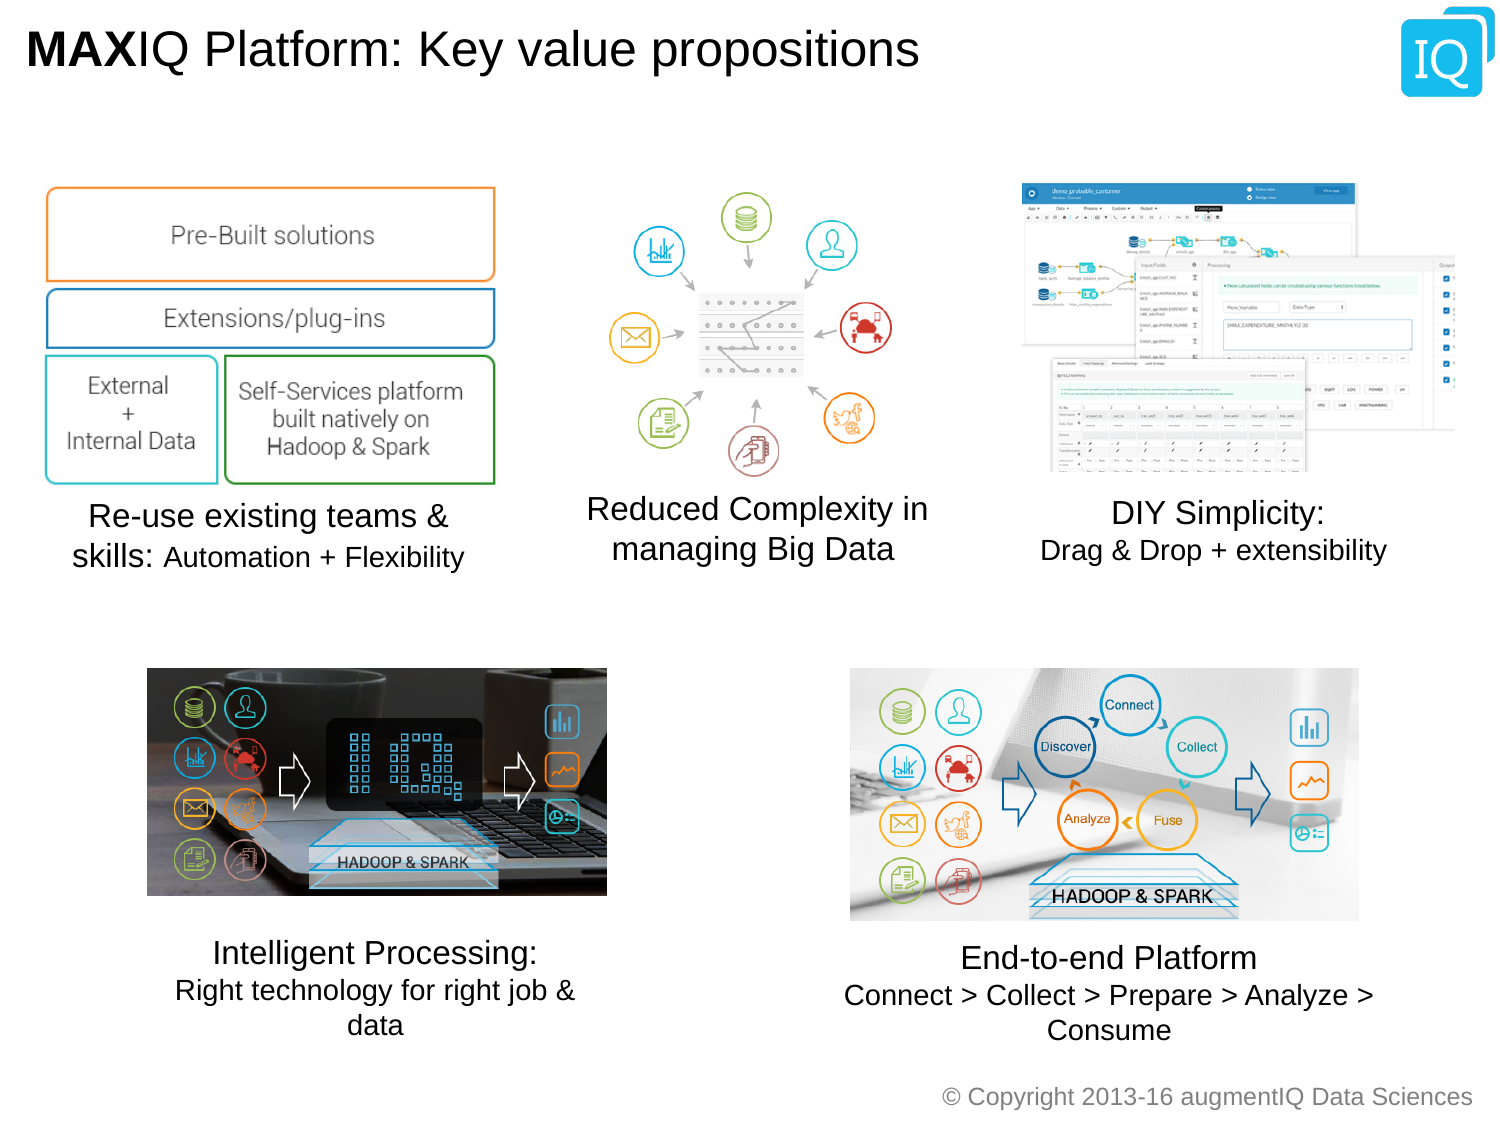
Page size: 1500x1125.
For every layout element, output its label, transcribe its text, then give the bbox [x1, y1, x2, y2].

picture [1398, 2, 1498, 102]
text_box © Copyright 2013-16 augmentIQ Data Sciences [677, 1073, 1496, 1119]
text_box Re-use existing teams & skills: Automation + Flexibility [45, 502, 492, 582]
picture [147, 668, 607, 897]
picture [1022, 183, 1455, 472]
picture [849, 668, 1360, 922]
text_box Reduced Complexity in managing Big Data [511, 504, 1005, 575]
text_box Intelligent Processing: Right technology for right job & data [129, 924, 622, 1049]
text_box End-to-end Platform Connect > Collect > Prepare > Analyze > Consume [791, 929, 1428, 1054]
picture [6, 169, 997, 496]
text_box DIY Simplicity: Drag & Drop + extensibility [971, 483, 1465, 574]
text_box MAXIQ Platform: Key value propositions [11, 8, 1250, 84]
